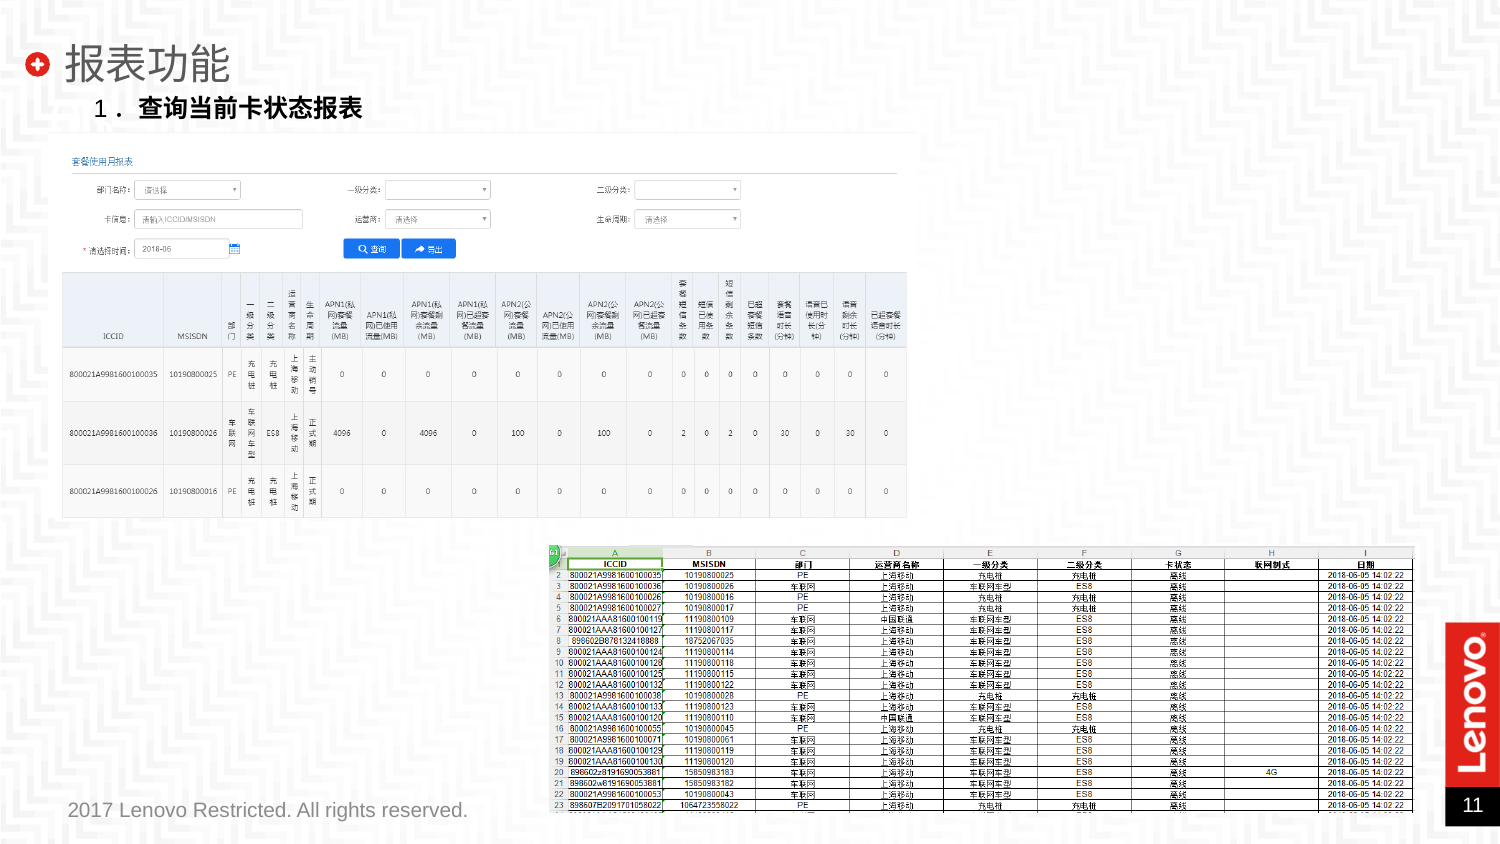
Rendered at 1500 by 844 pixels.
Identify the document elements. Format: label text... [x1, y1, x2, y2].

picture [1446, 623, 1500, 787]
picture [0, 0, 1500, 844]
text_box 报表功能 [64, 32, 414, 74]
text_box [34, 74, 605, 163]
